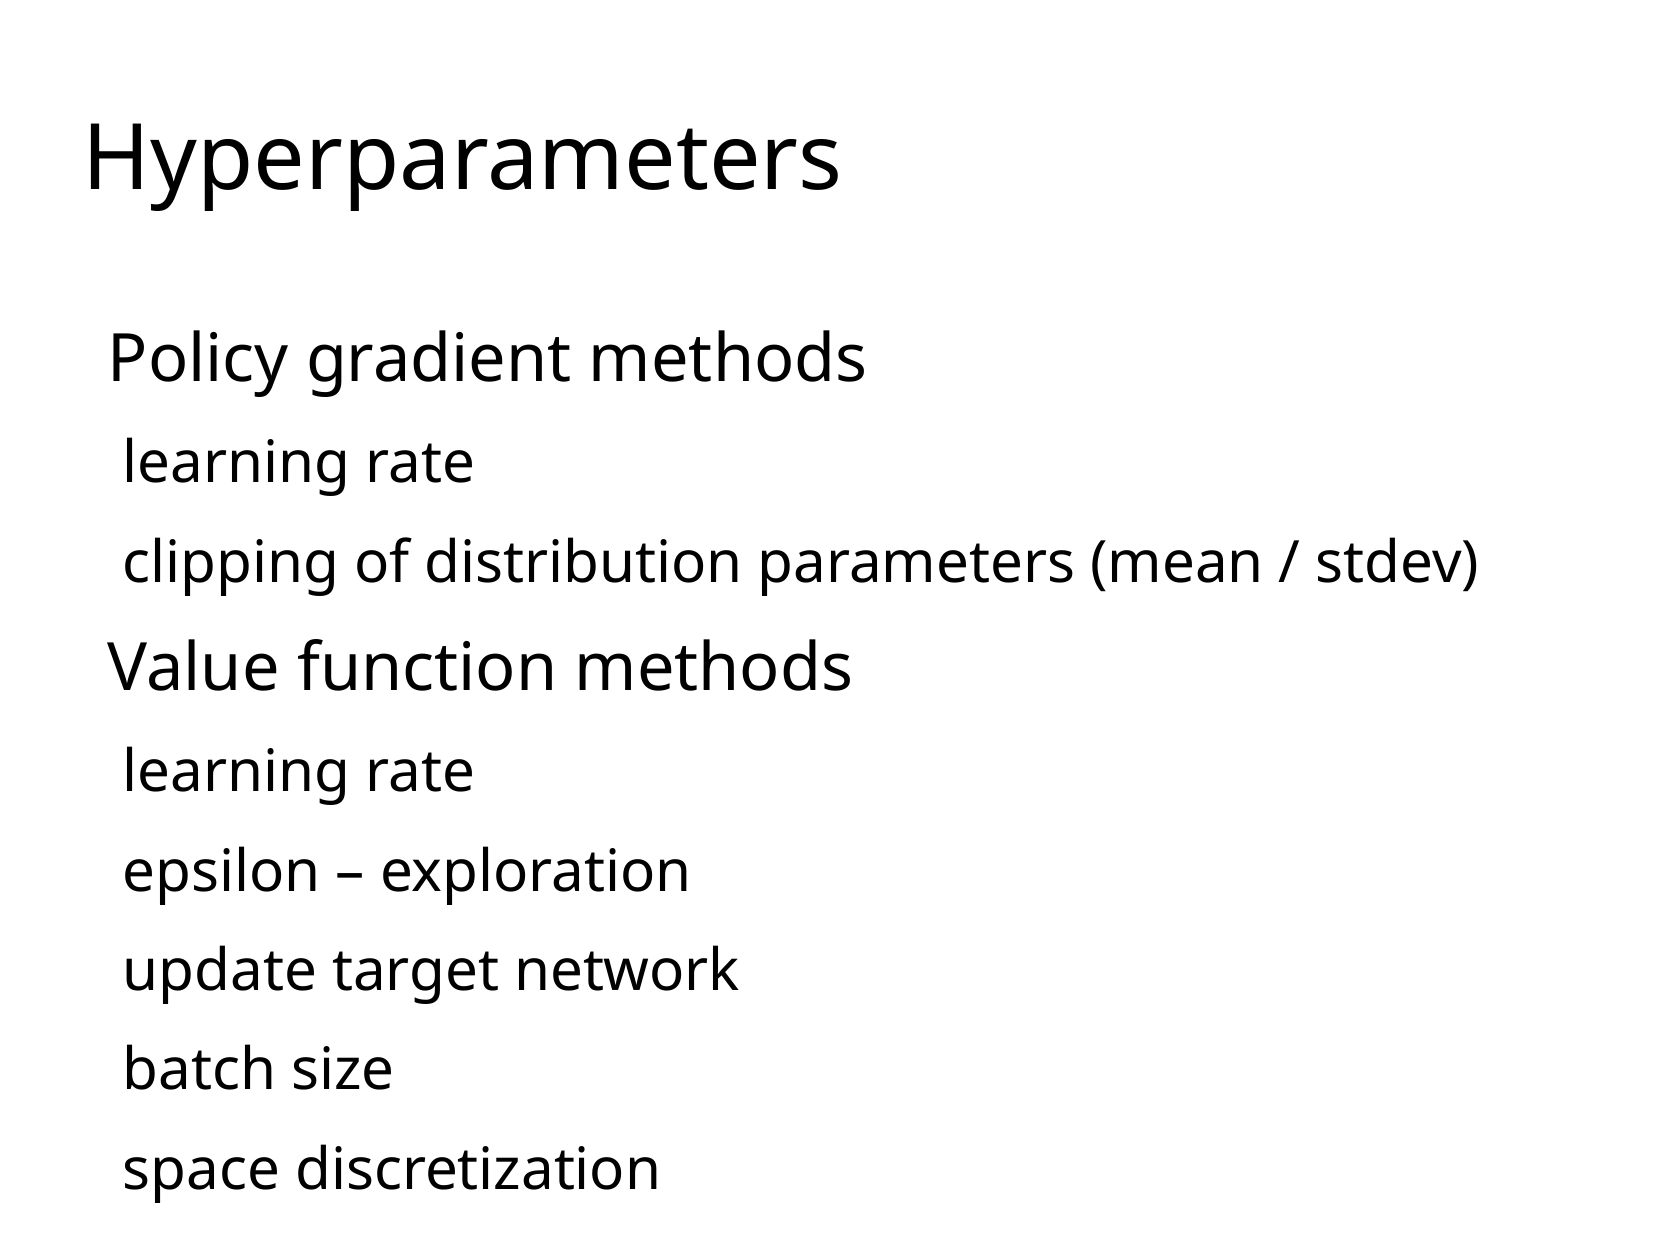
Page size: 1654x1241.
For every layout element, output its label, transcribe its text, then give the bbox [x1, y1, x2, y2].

text_box Policy gradient methods learning rate clipping of distribution parameters (mean / stdev) Value function methods learning rate epsilon – exploration update target network batch size space discretization [107, 315, 1596, 1035]
title Hyperparameters [82, 49, 1571, 257]
text_box [82, 290, 1571, 1010]
